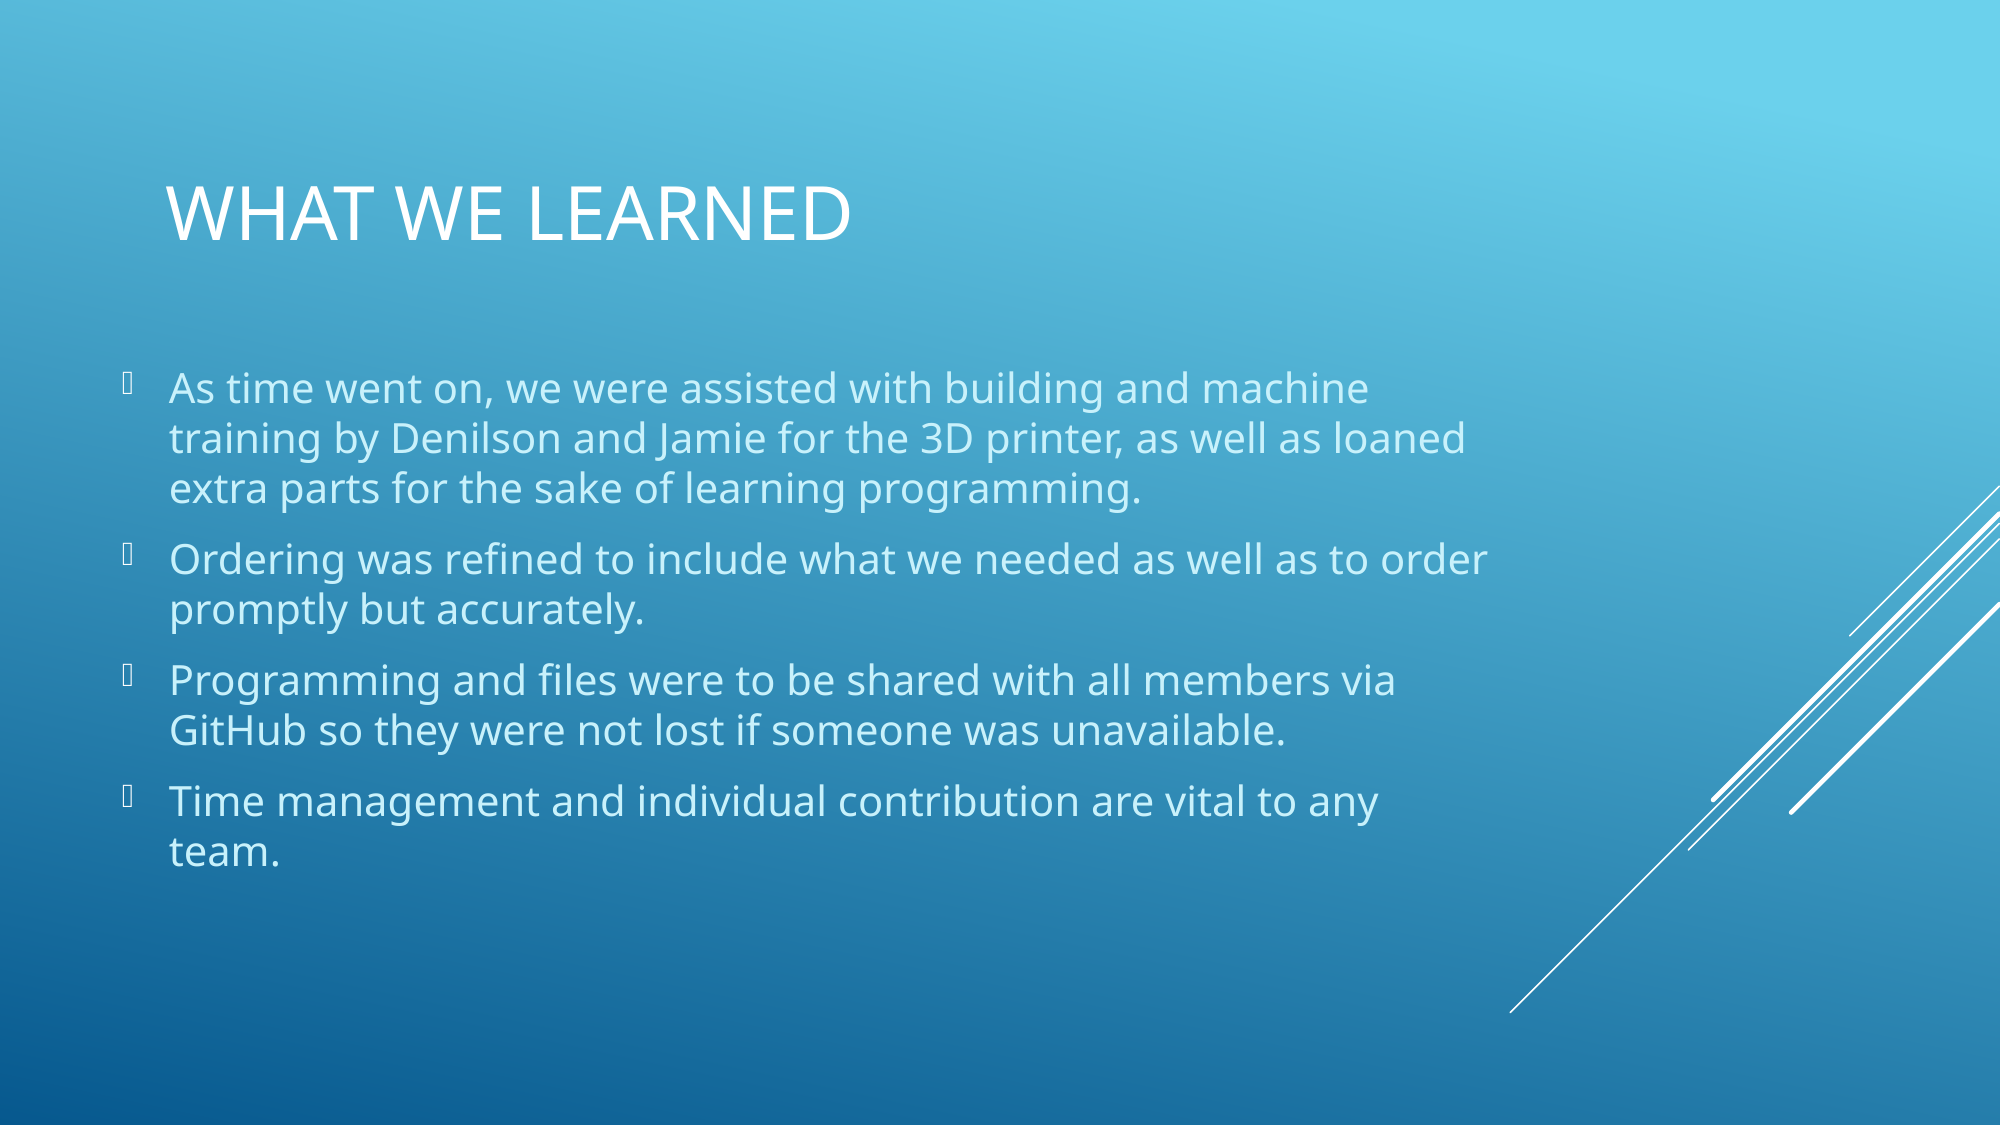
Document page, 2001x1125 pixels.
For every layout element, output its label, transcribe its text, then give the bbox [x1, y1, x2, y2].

list As time went on, we were assisted with building and machine training by Denilson and Jamie for the 3D printer, as well as loaned extra parts for the sake of learning programming. Ordering was refined to include what we needed as well as to order promptly but accurately. Programming and files were to be shared with all members via GitHub so they were not lost if someone was unavailable. Time management and individual contribution are vital to any team. [106, 321, 1507, 915]
title What we learned [150, 86, 1551, 334]
